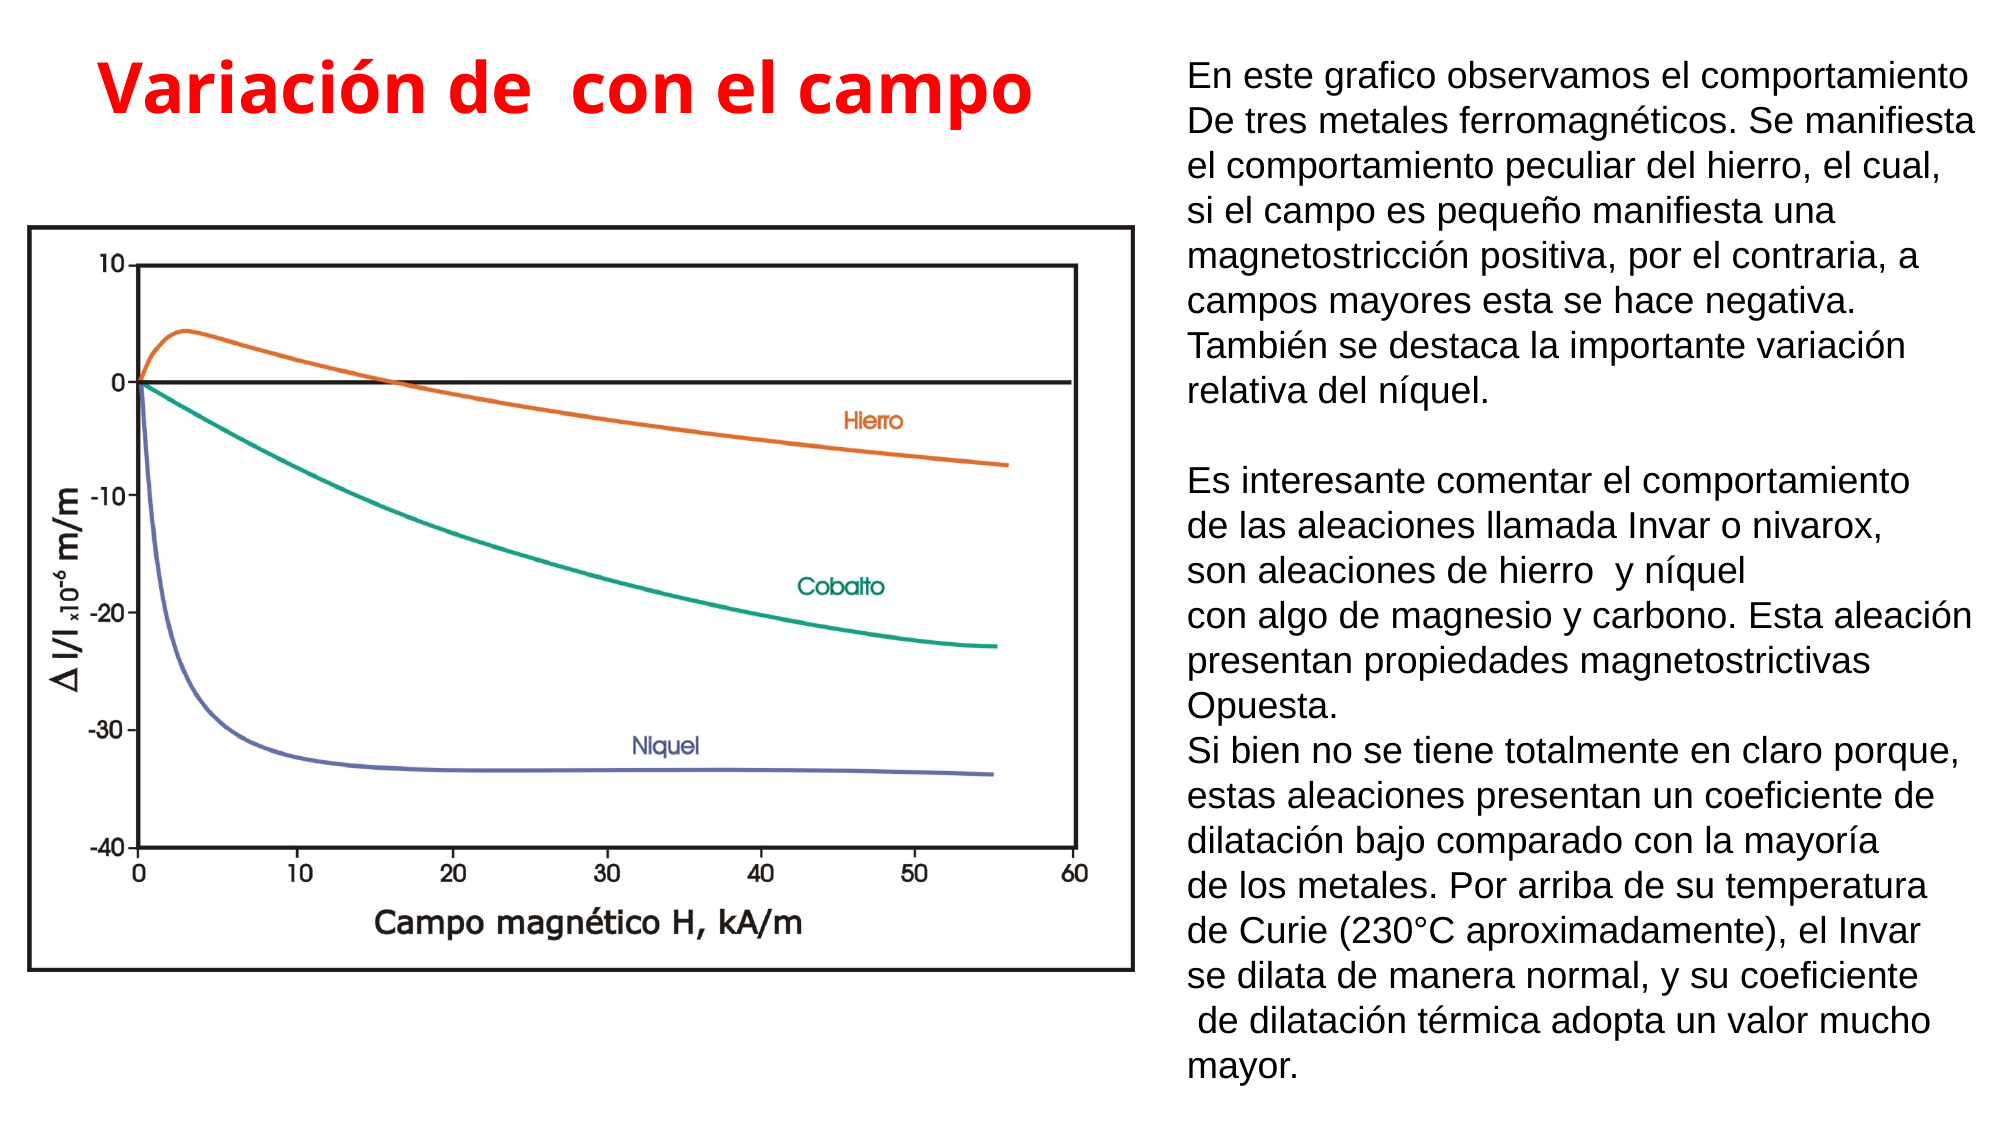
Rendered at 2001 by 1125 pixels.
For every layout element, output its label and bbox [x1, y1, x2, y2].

list [27, 225, 1135, 972]
